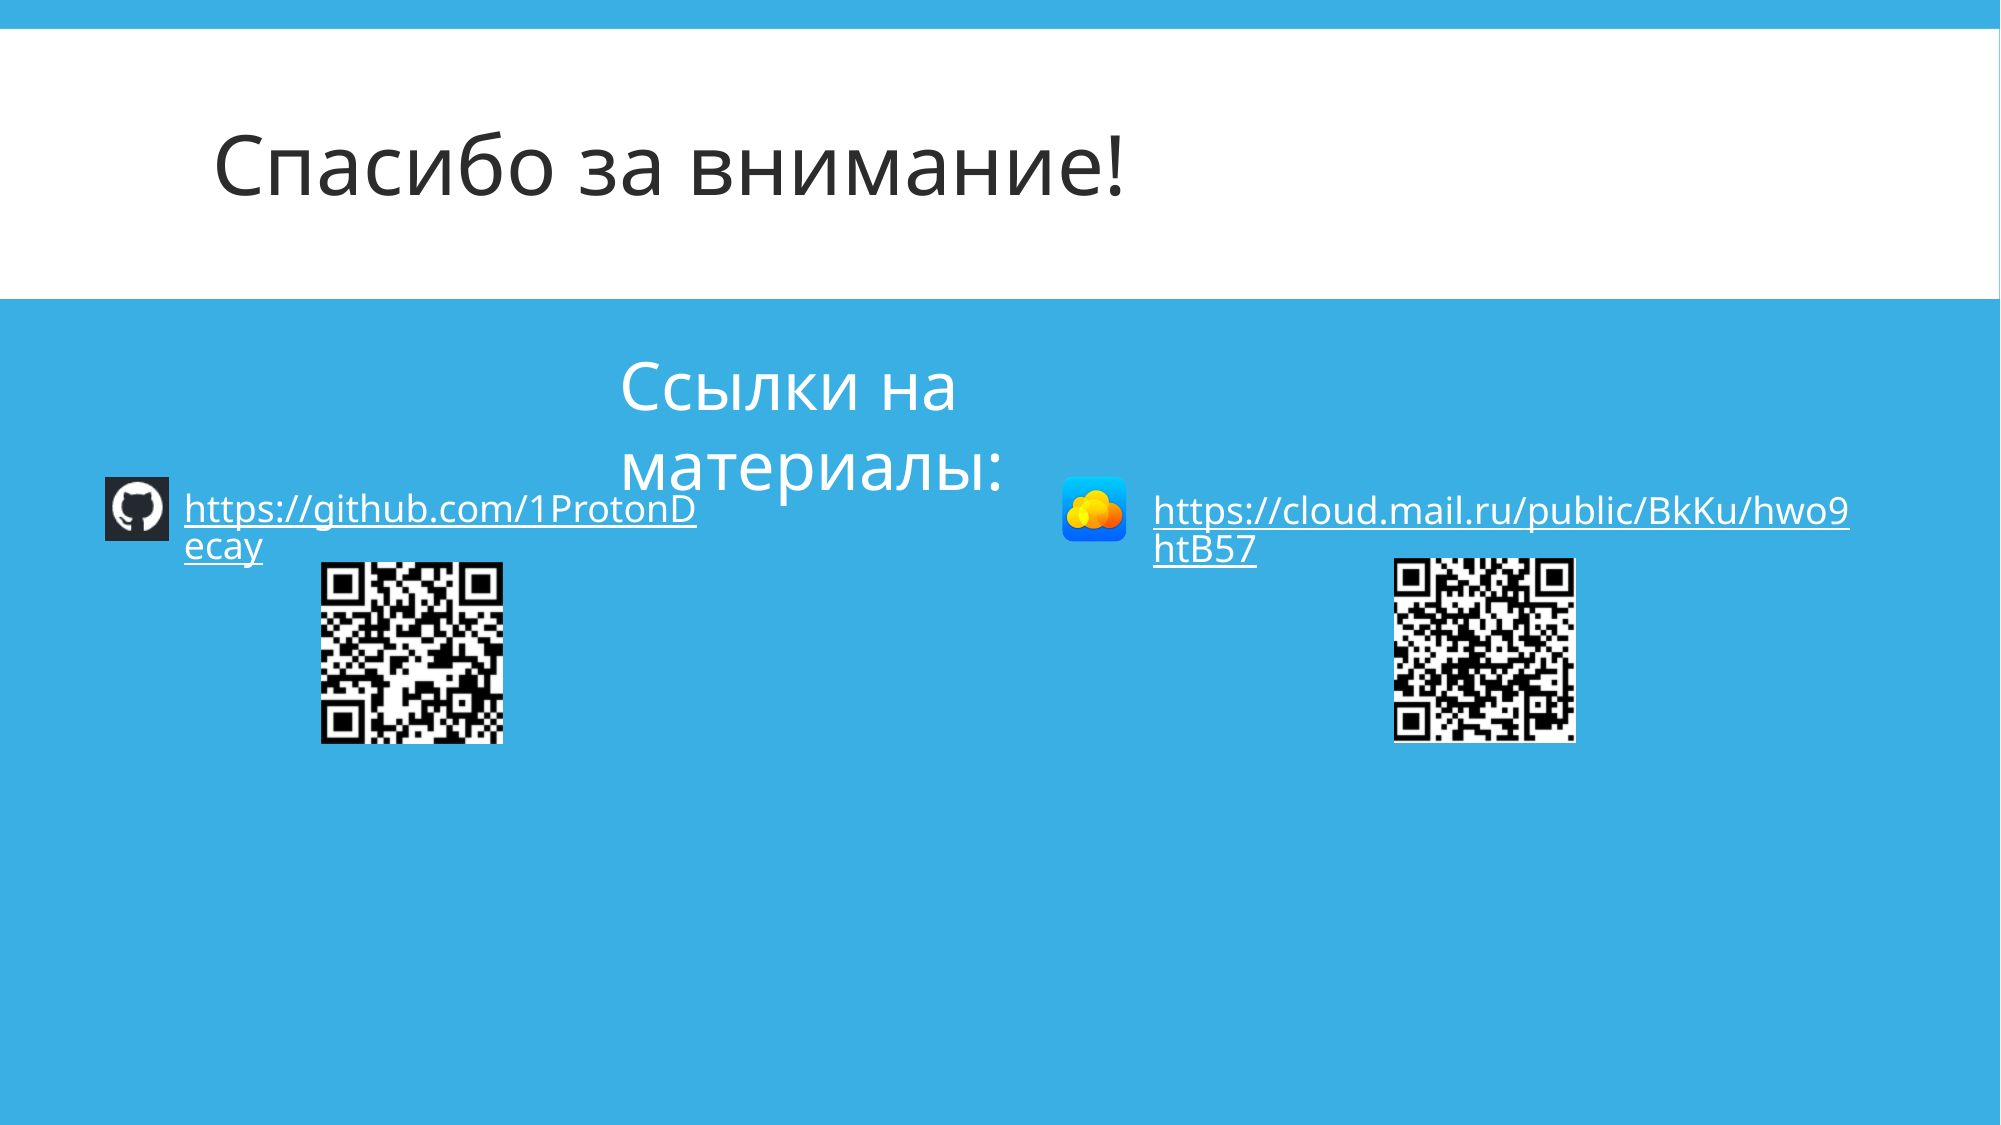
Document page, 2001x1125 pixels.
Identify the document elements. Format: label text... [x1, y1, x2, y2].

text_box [104, 476, 734, 745]
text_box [1062, 477, 1881, 743]
text_box Ссылки на материалы: [604, 336, 1336, 512]
title Спасибо за внимание! [197, 46, 1803, 295]
